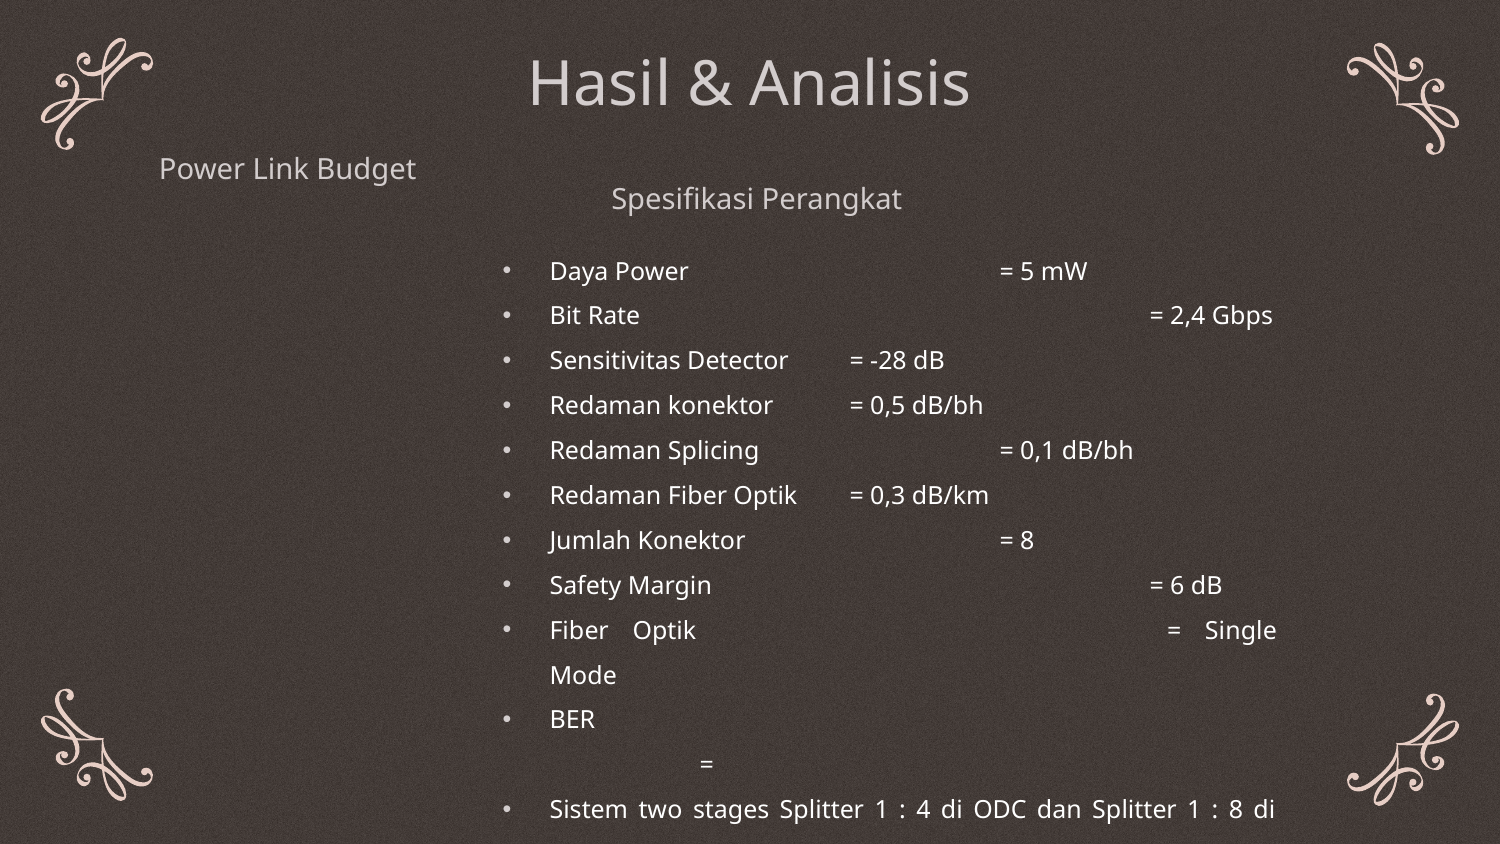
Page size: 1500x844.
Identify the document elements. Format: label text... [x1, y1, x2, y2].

title Hasil & Analisis [118, 27, 1382, 122]
list Power Link Budget [143, 135, 442, 196]
text_box Spesifikasi Perangkat [596, 165, 927, 226]
